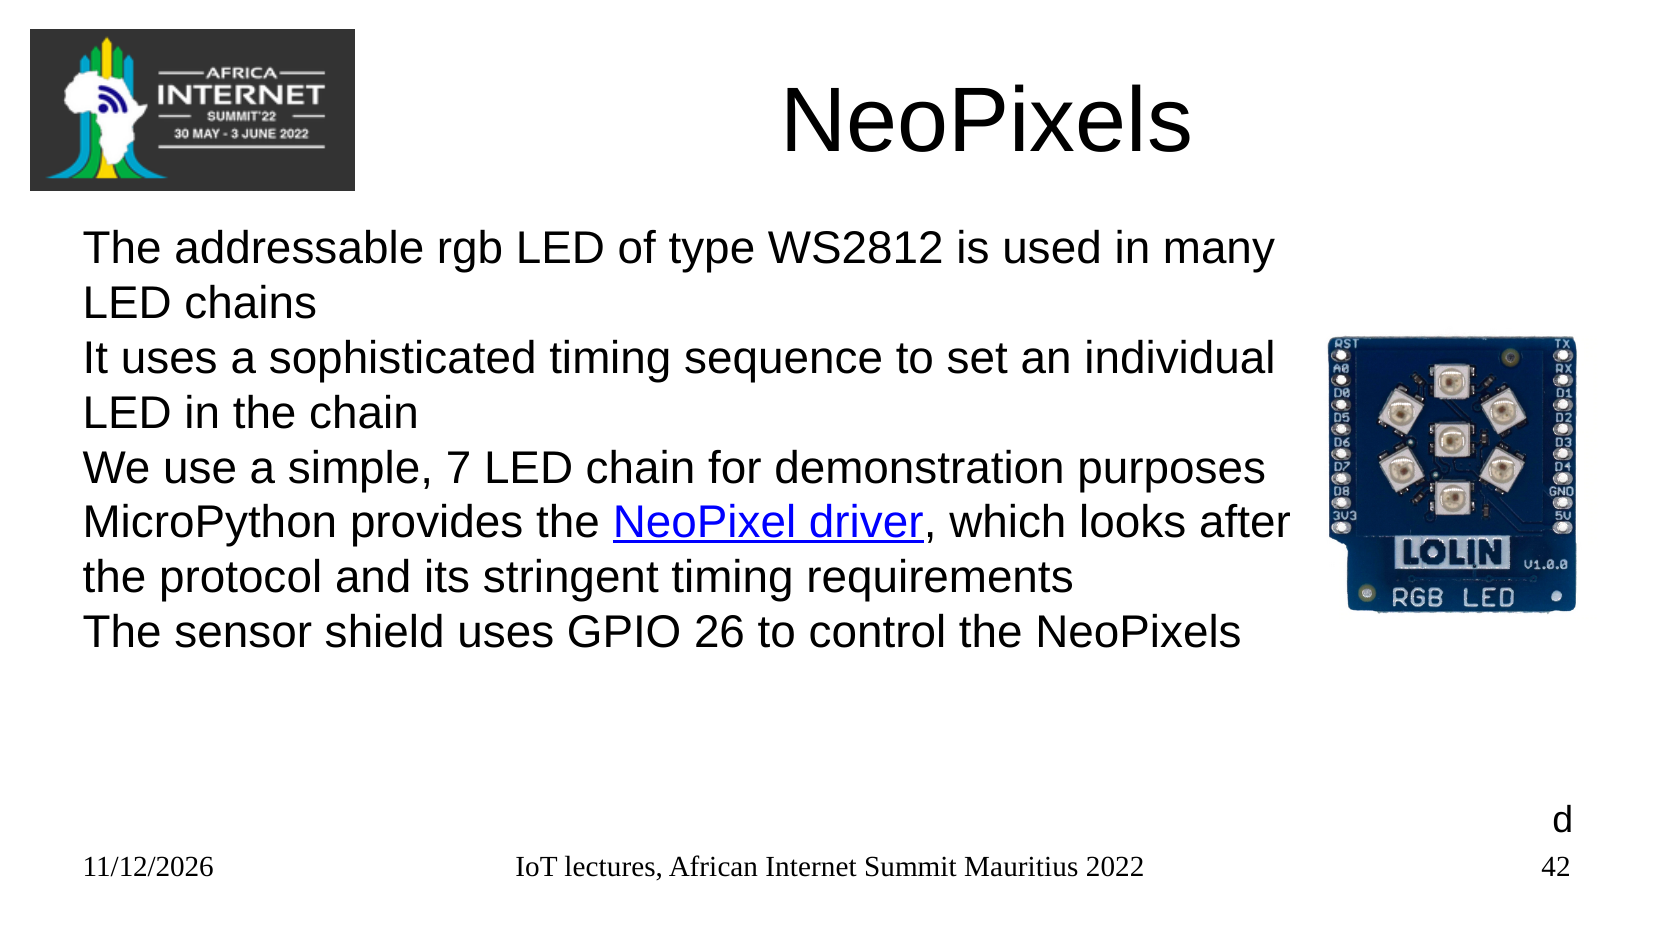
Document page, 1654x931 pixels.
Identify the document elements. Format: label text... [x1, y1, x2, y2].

text_box d [1537, 787, 1588, 845]
list The addressable rgb LED of type WS2812 is used in many LED chains It uses a sophisticated timing sequence to set an individual LED in the chain We use a simple, 7 LED chain for demonstration purposes MicroPython provides the NeoPixel driver, which looks after the protocol and its stringent timing requirements The sensor shield uses GPIO 26 to control the NeoPixels [82, 217, 1300, 757]
footer IoT lectures, African Internet Summit Mauritius 2022 [509, 847, 1152, 912]
picture [1298, 324, 1598, 621]
slide_number 42 [1185, 847, 1571, 912]
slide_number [82, 847, 468, 912]
title NeoPixels [403, 37, 1571, 193]
picture [30, 29, 355, 191]
